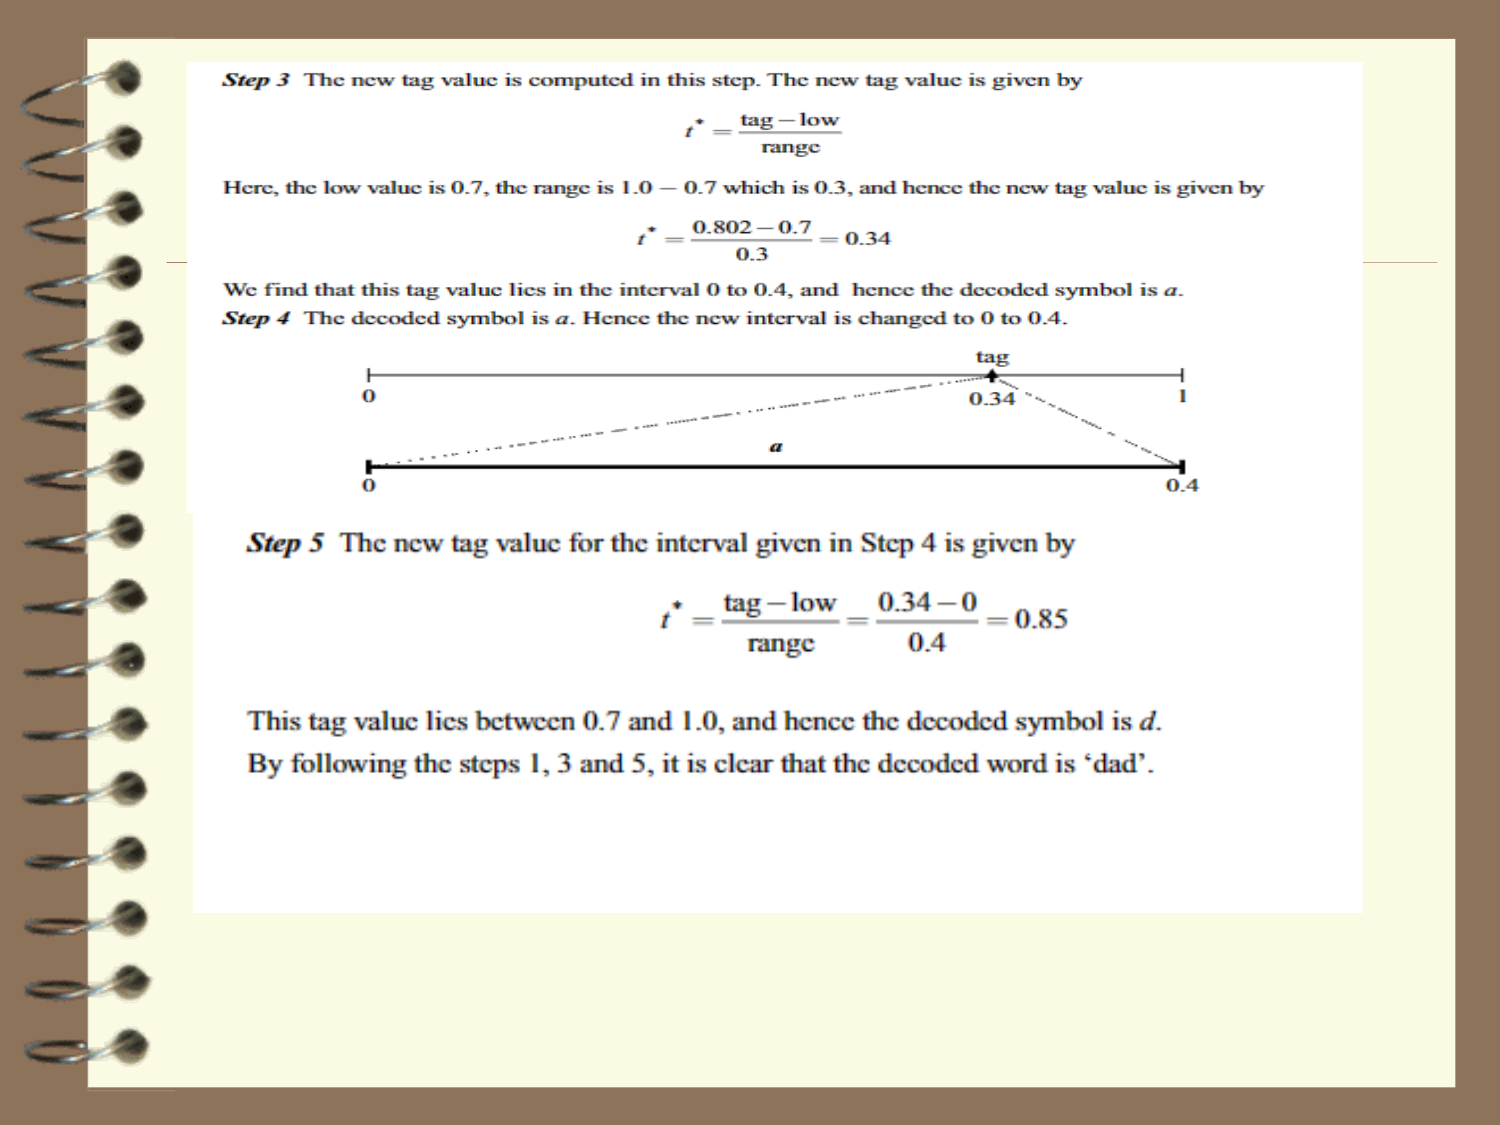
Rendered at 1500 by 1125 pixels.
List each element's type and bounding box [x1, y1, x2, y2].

picture [0, 0, 175, 1125]
picture [187, 62, 1363, 913]
